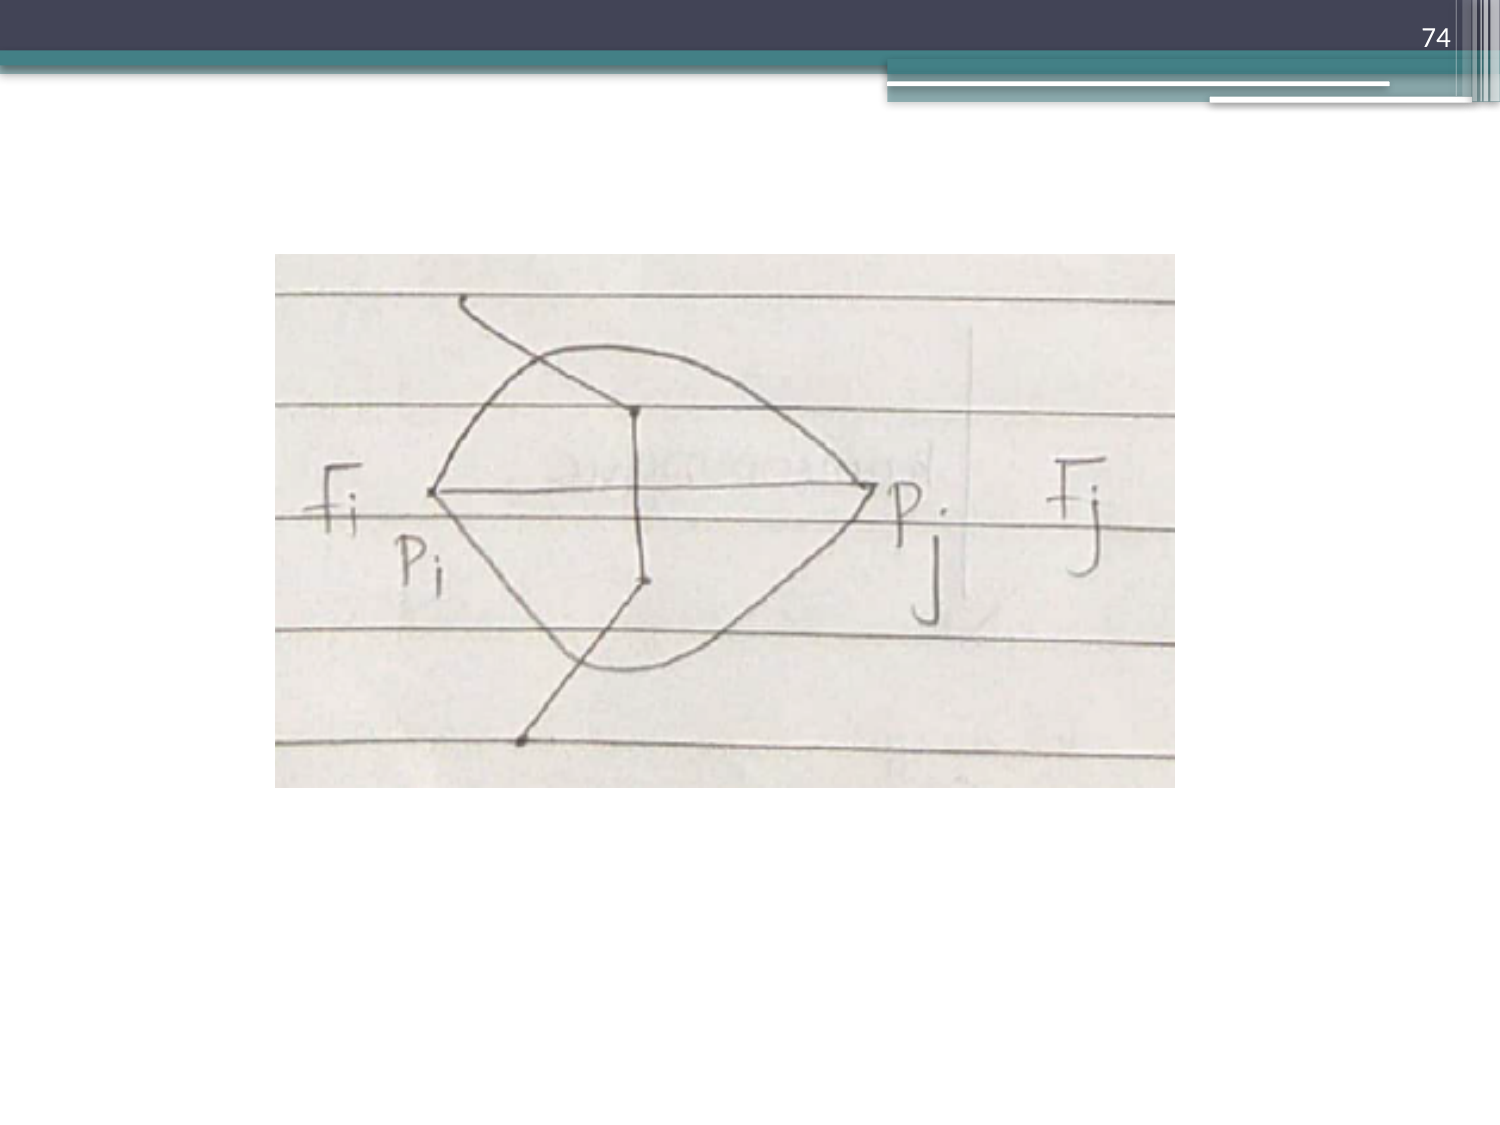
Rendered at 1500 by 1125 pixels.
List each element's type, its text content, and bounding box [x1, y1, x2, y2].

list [274, 254, 1176, 788]
slide_number 74 [1340, 0, 1466, 61]
